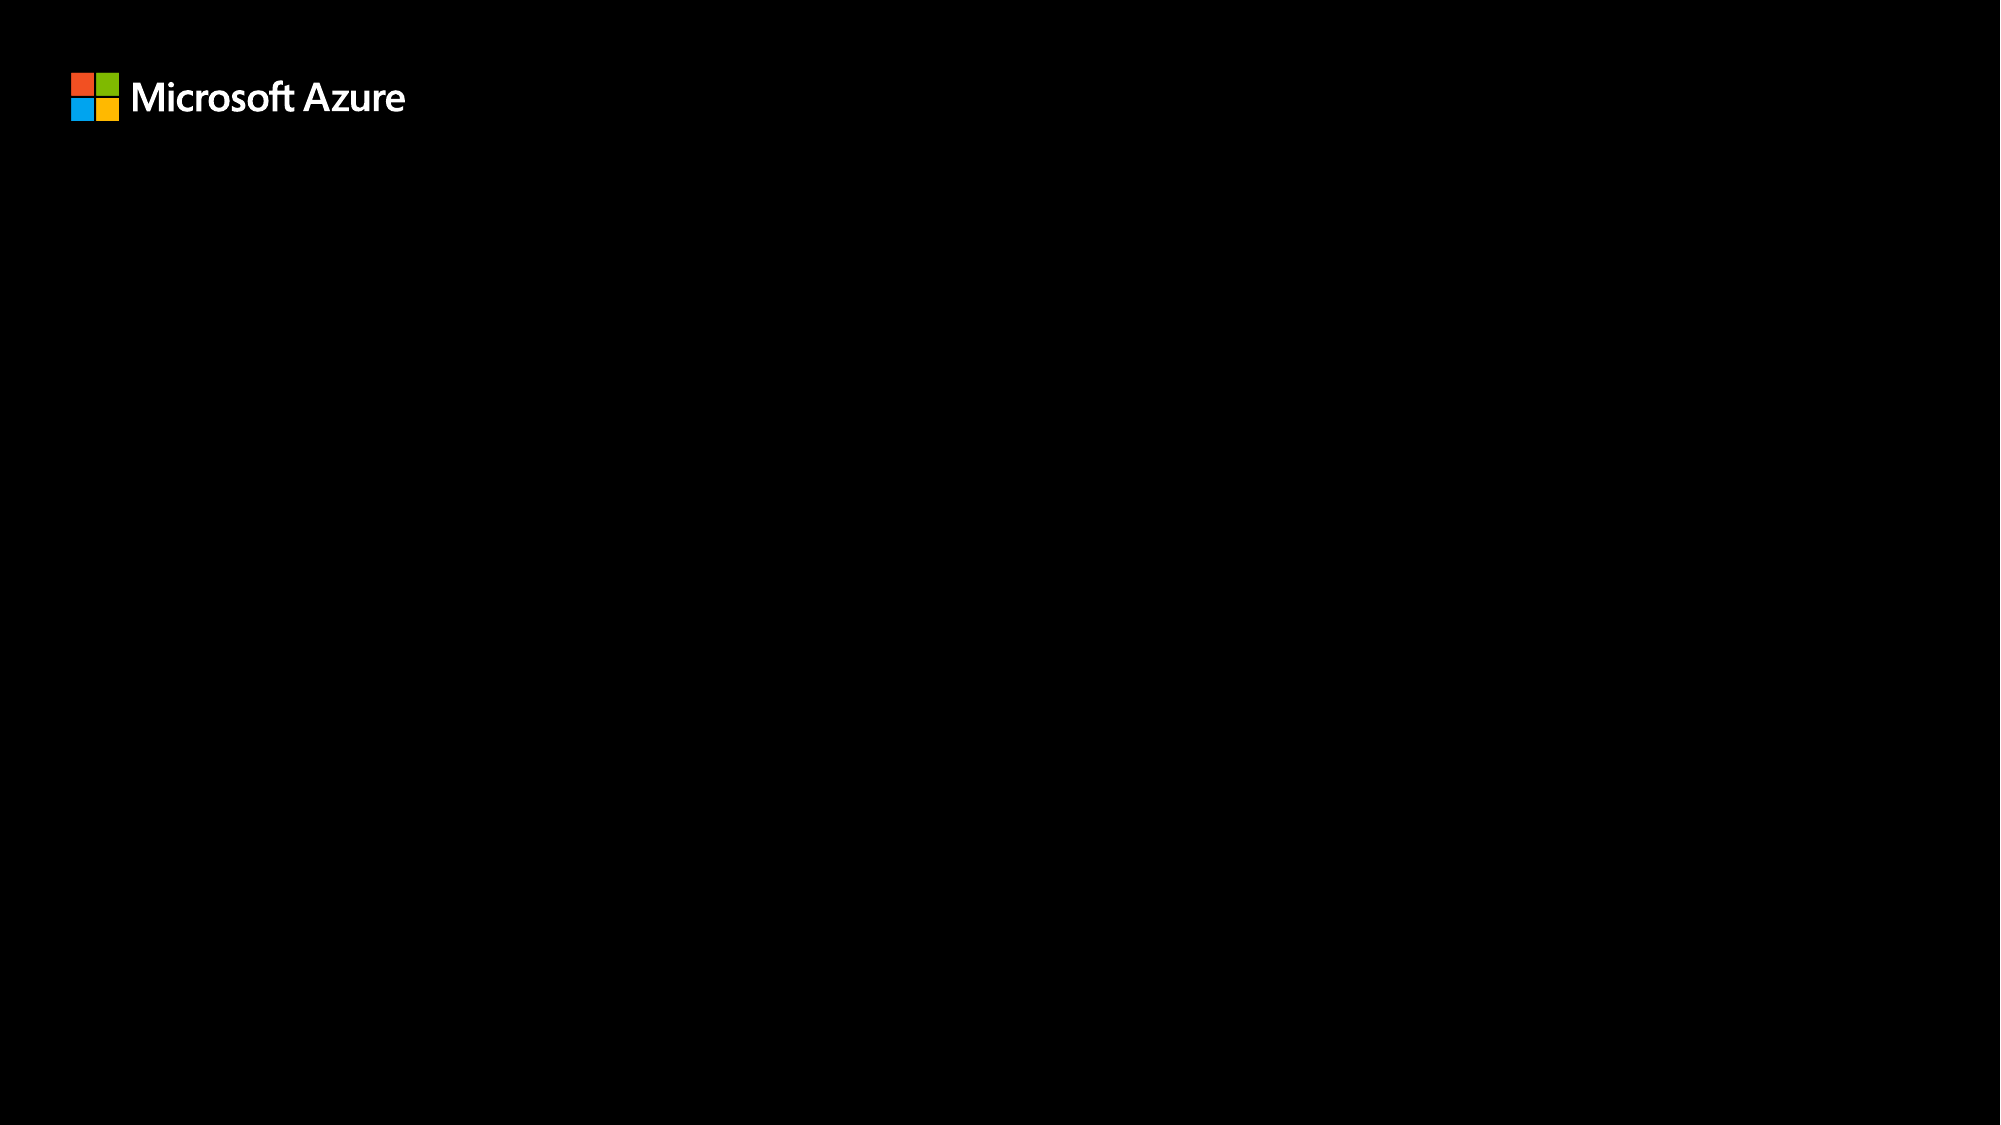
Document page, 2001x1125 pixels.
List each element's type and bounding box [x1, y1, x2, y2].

text_box [71, 72, 405, 122]
